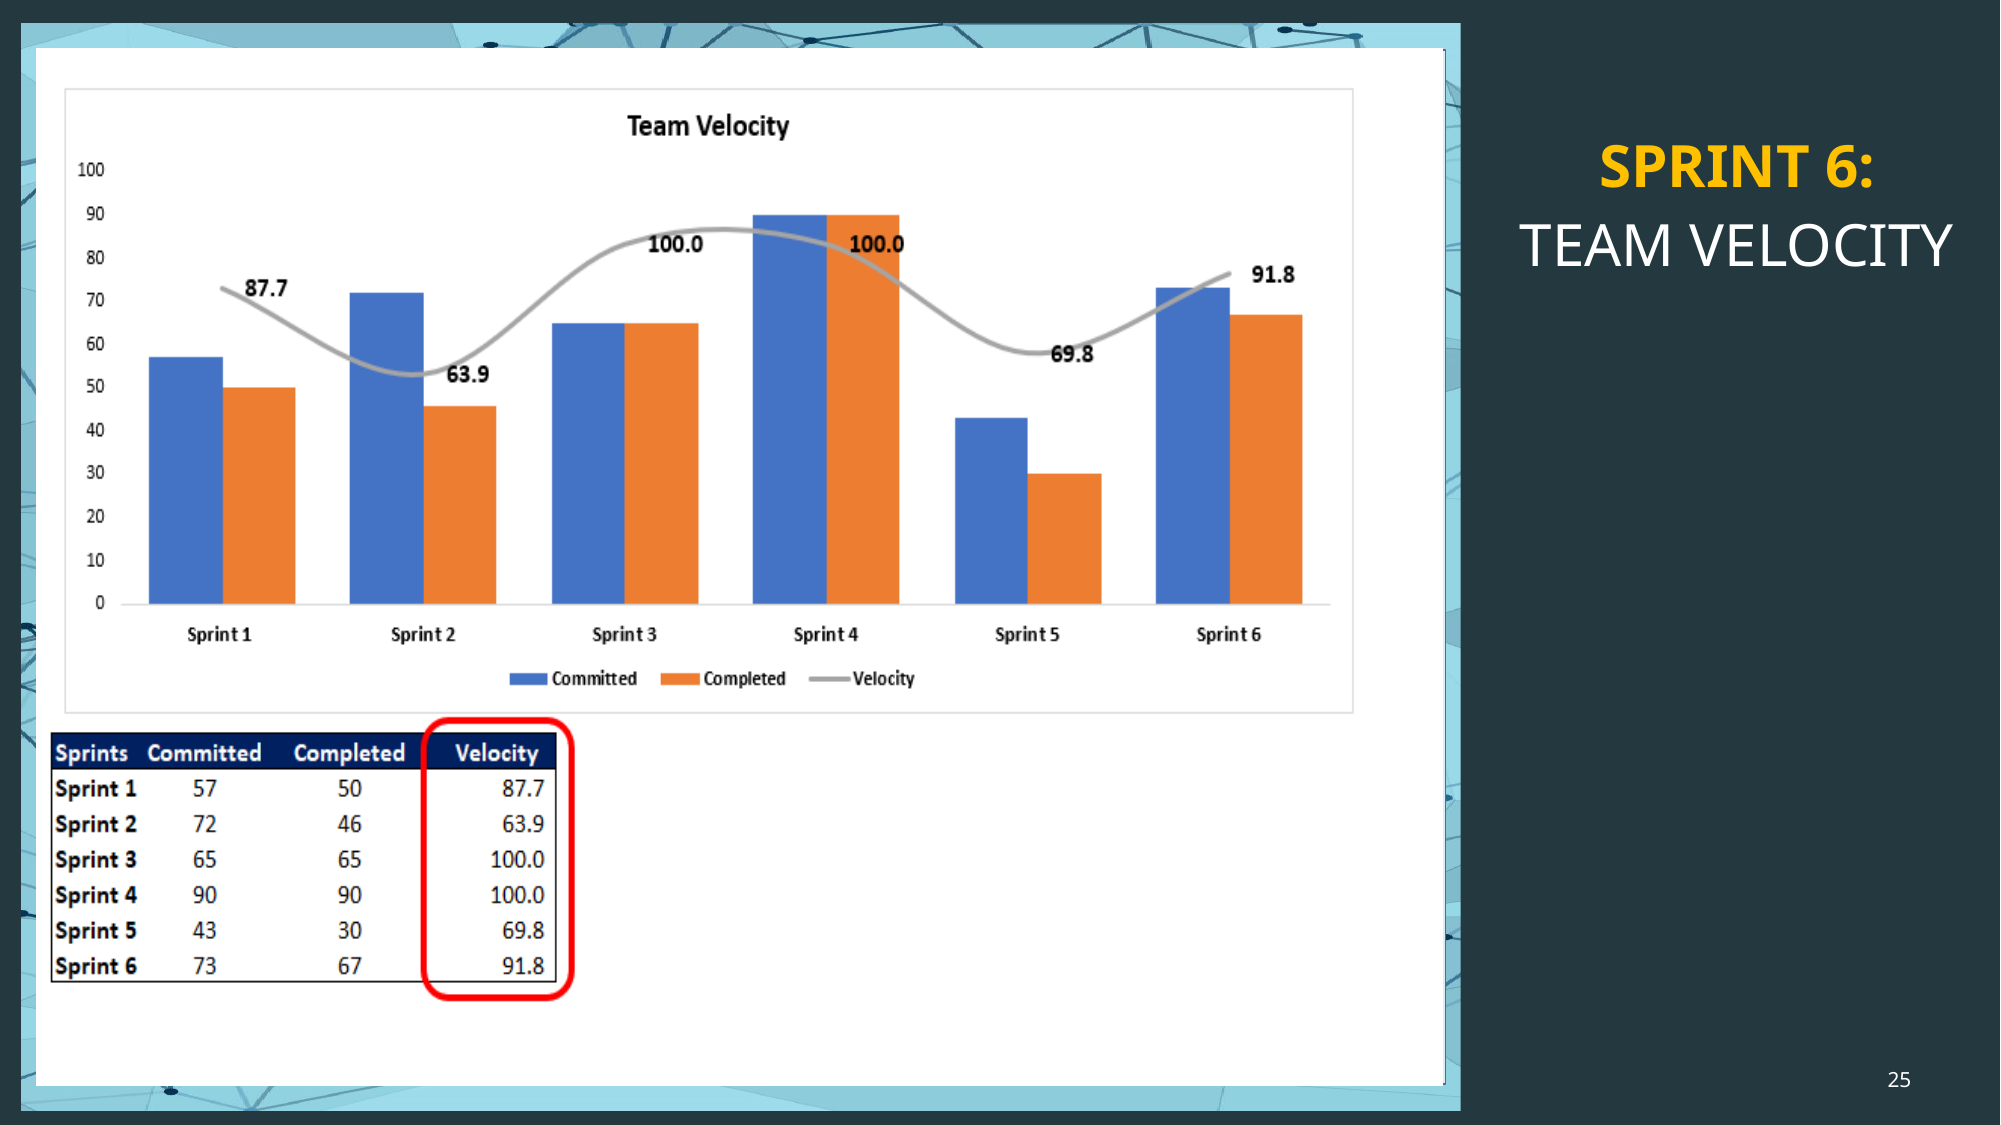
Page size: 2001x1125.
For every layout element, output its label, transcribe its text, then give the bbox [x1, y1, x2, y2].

text_box SPRINT 6: TEAM VELOCITY [1466, 48, 2000, 284]
picture [36, 48, 1443, 1086]
slide_number 25 [1549, 1050, 1912, 1111]
text_box [0, 0, 2000, 1125]
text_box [20, 23, 1461, 1112]
